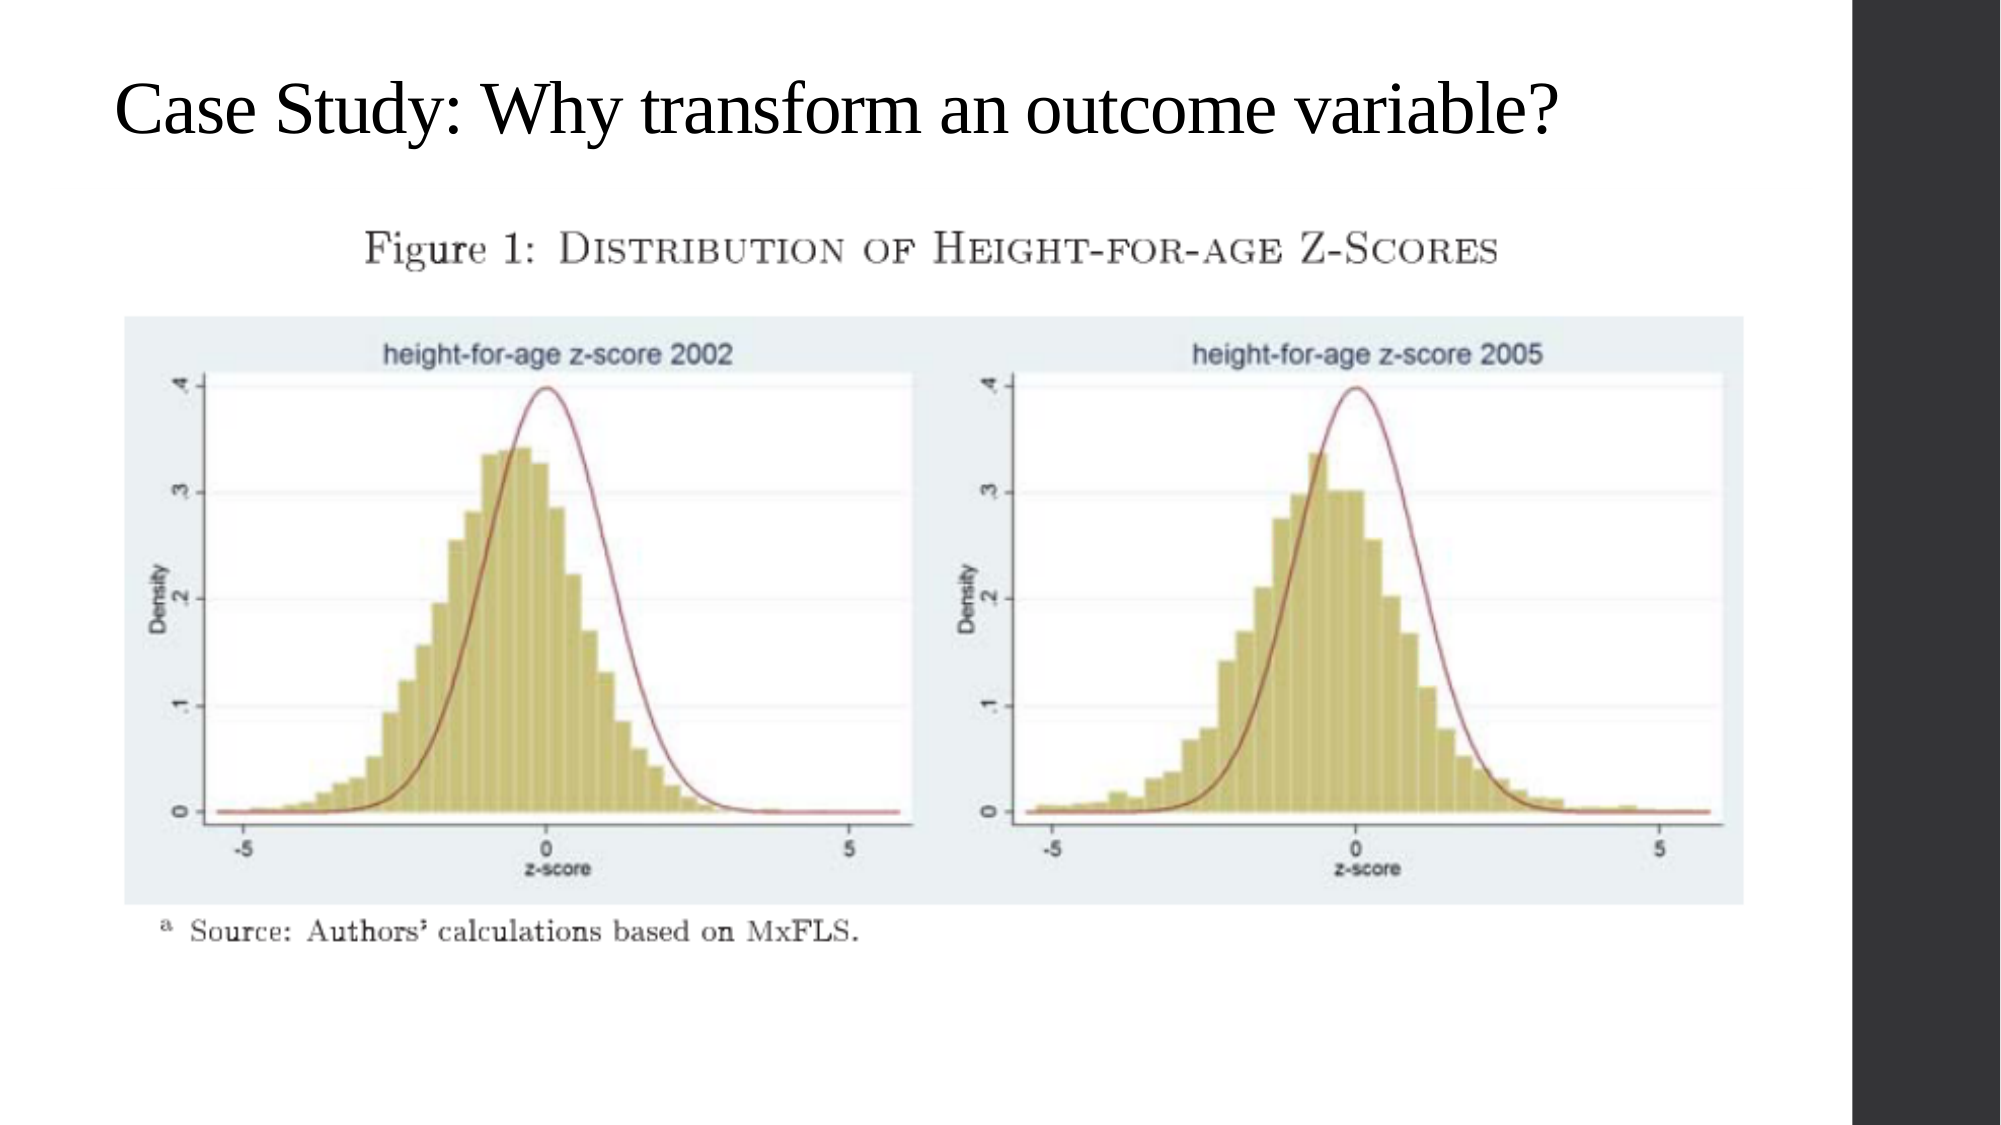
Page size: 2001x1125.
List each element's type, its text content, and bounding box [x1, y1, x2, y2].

title Case Study: Why transform an outcome variable? [99, 55, 1813, 158]
picture [49, 187, 1813, 966]
